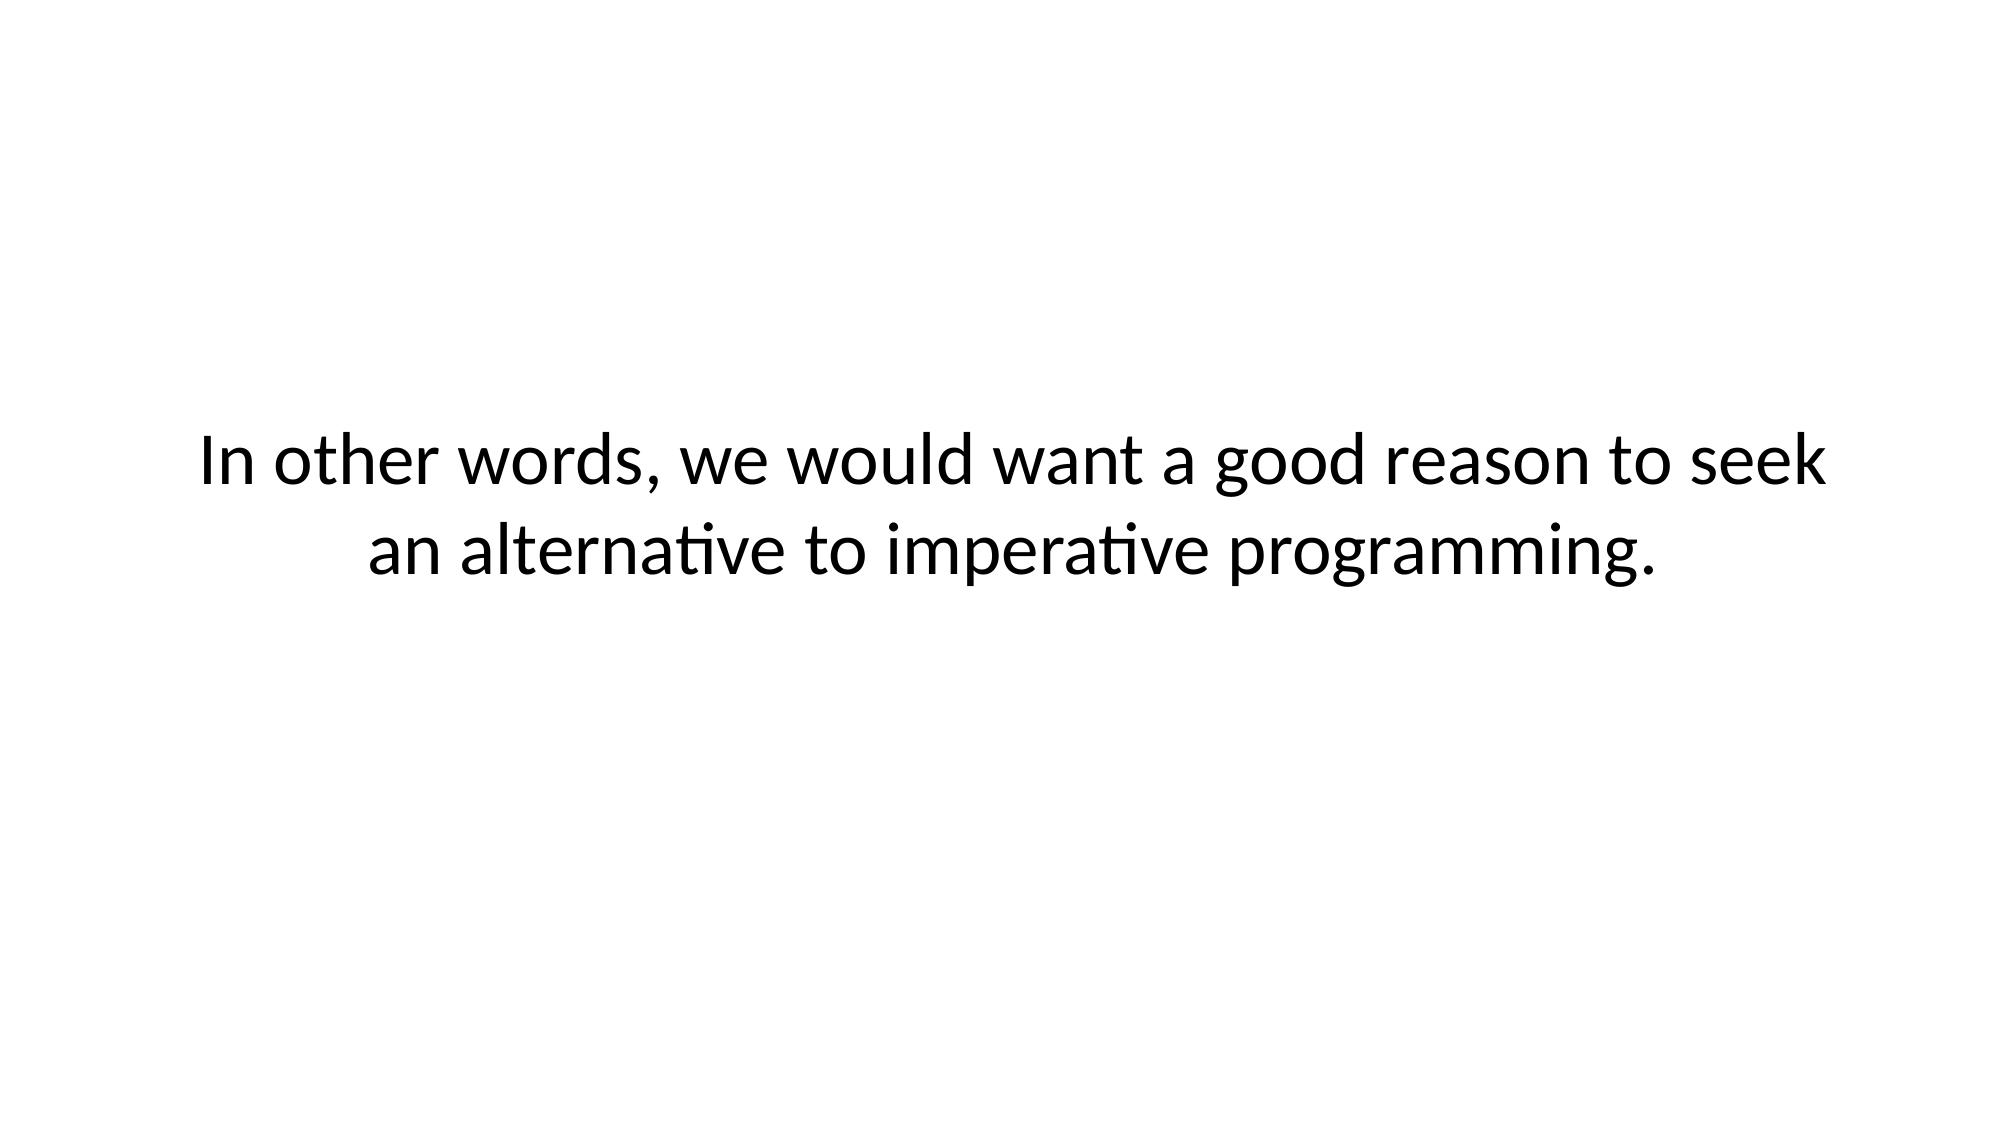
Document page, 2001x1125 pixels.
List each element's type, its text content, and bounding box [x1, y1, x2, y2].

text_box In other words, we would want a good reason to seek an alternative to imperative programming. [148, 401, 1879, 597]
